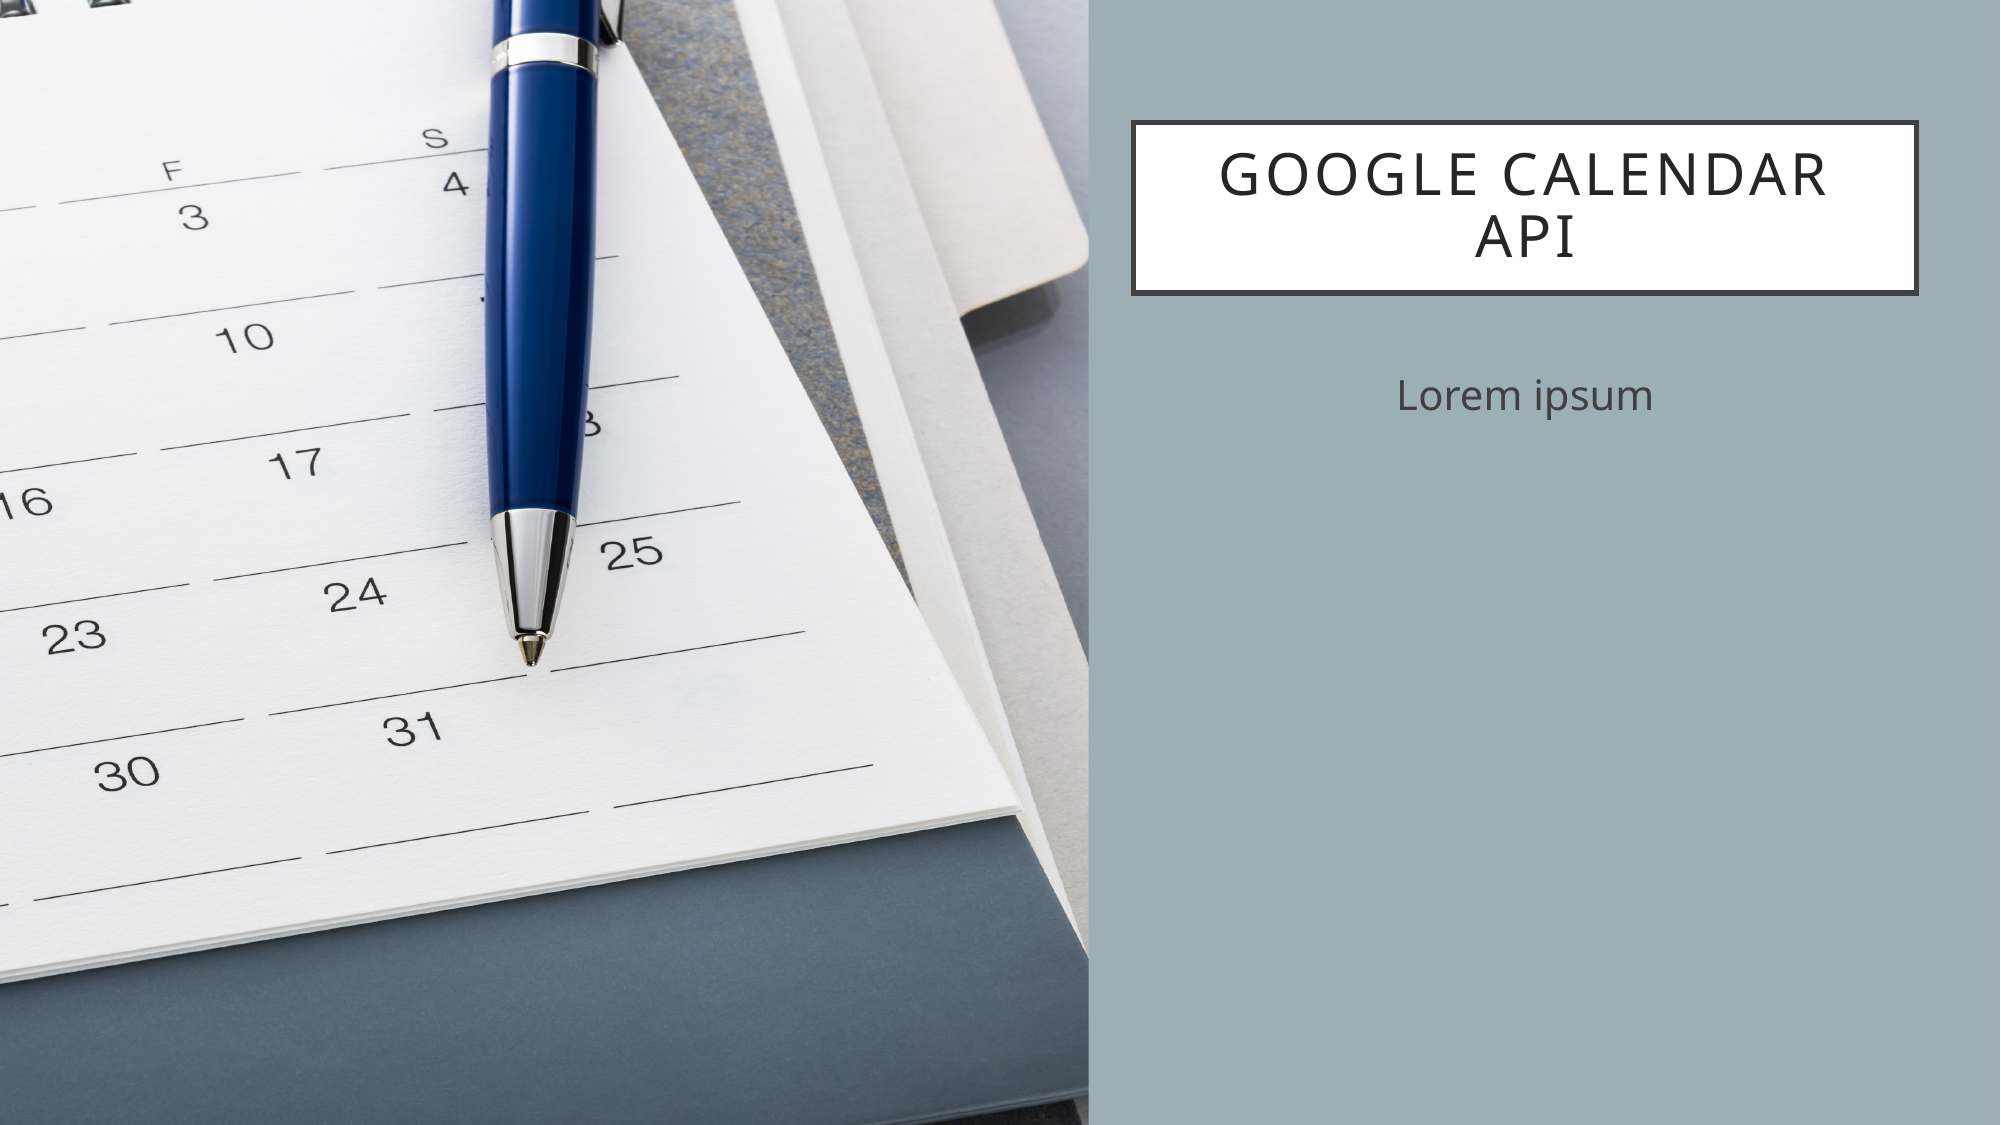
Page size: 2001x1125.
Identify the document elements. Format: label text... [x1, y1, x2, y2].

title Google Calendar API [1131, 120, 1919, 296]
list Lorem ipsum [1133, 361, 1917, 1003]
picture [0, 0, 1089, 1125]
